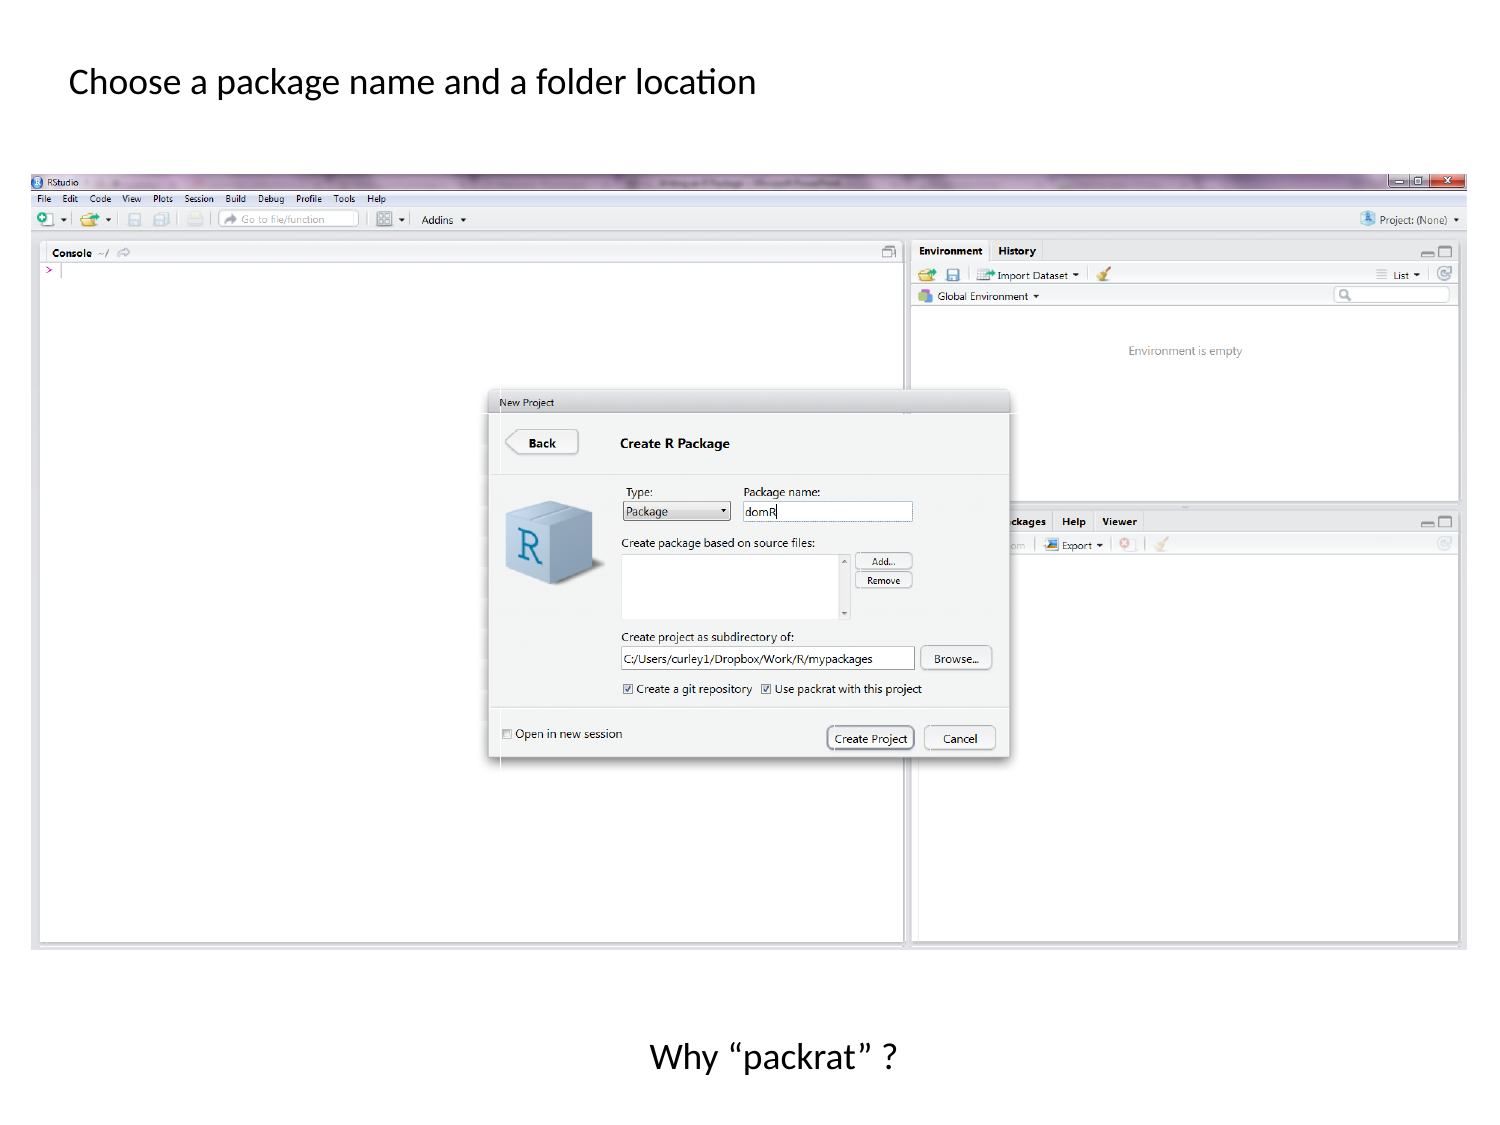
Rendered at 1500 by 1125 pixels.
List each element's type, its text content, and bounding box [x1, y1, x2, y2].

text_box Choose a package name and a folder location [54, 49, 773, 110]
text_box Why “packrat” ? [634, 1024, 914, 1085]
picture [31, 174, 1468, 951]
